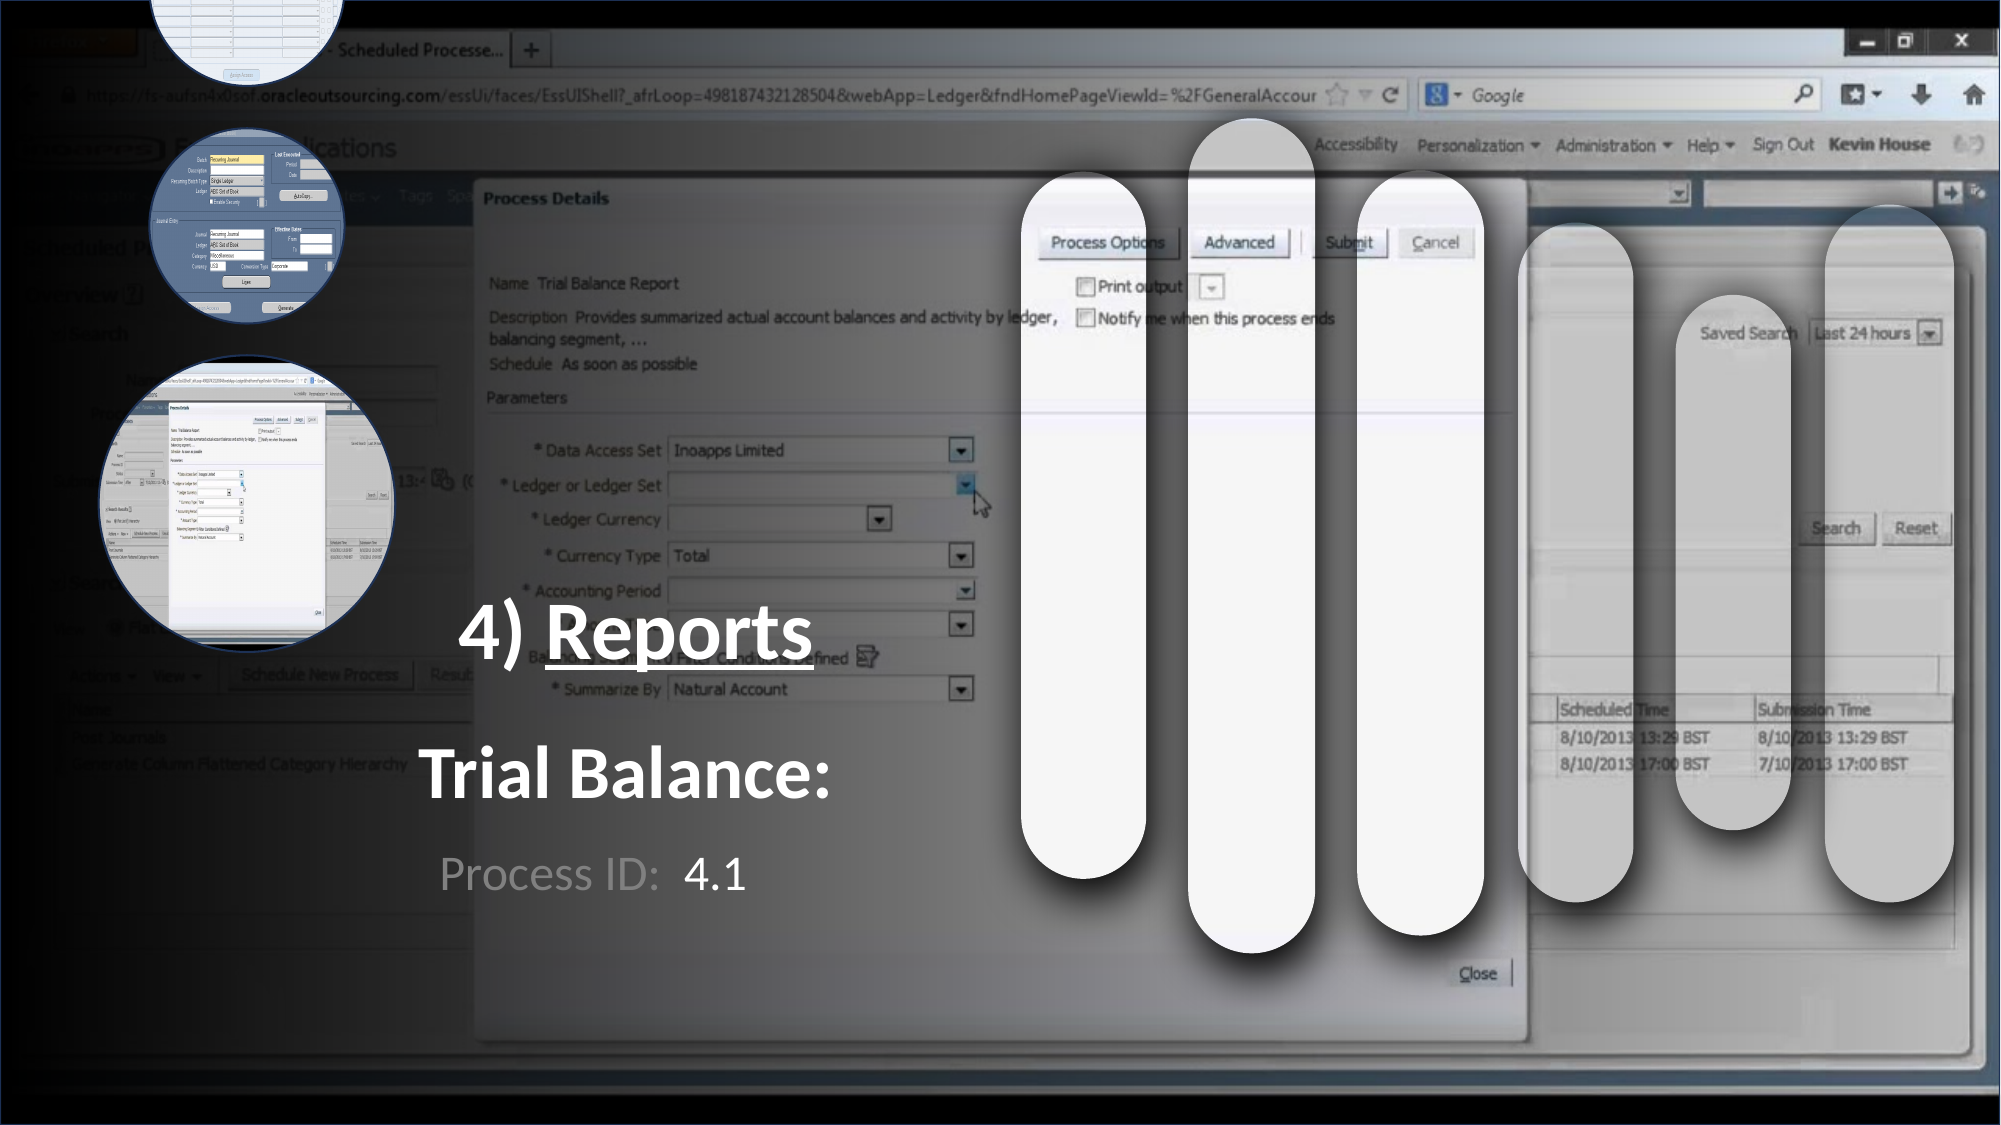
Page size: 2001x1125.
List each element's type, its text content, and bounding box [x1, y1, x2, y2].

text_box [0, 0, 2000, 1125]
text_box [148, 127, 346, 325]
text_box Process ID: 4.1 [424, 832, 996, 908]
text_box [1187, 117, 1317, 955]
text_box [97, 354, 397, 654]
text_box [1674, 293, 1792, 832]
text_box [1532, 221, 1635, 904]
text_box [1356, 169, 1486, 937]
text_box 4) Reports [277, 568, 995, 684]
text_box Trial Balance: [248, 716, 1005, 822]
text_box [1020, 170, 1148, 880]
text_box [149, 0, 345, 87]
text_box [1823, 203, 1956, 904]
